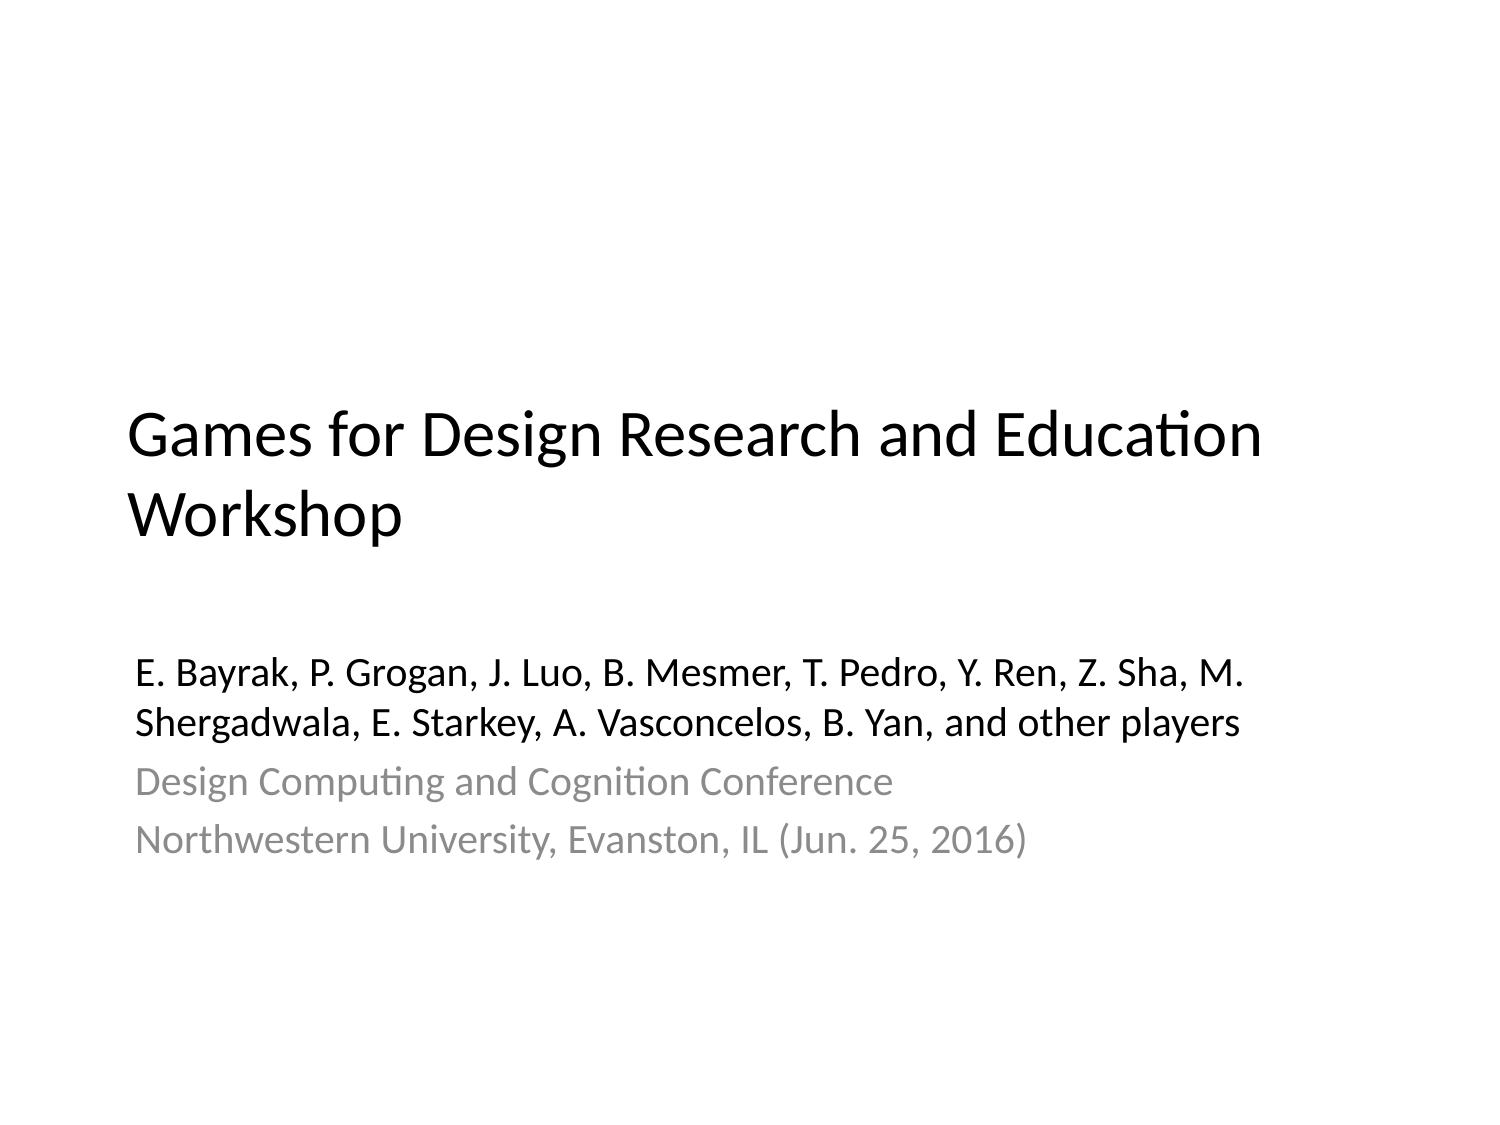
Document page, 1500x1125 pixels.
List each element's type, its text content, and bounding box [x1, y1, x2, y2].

title Games for Design Research and Education Workshop [112, 349, 1388, 591]
subtitle E. Bayrak, P. Grogan, J. Luo, B. Mesmer, T. Pedro, Y. Ren, Z. Sha, M. Shergadwala, E. Starkey, A. Vasconcelos, B. Yan, and other players Design Computing and Cognition Conference Northwestern University, Evanston, IL (Jun. 25, 2016) [120, 637, 1275, 925]
